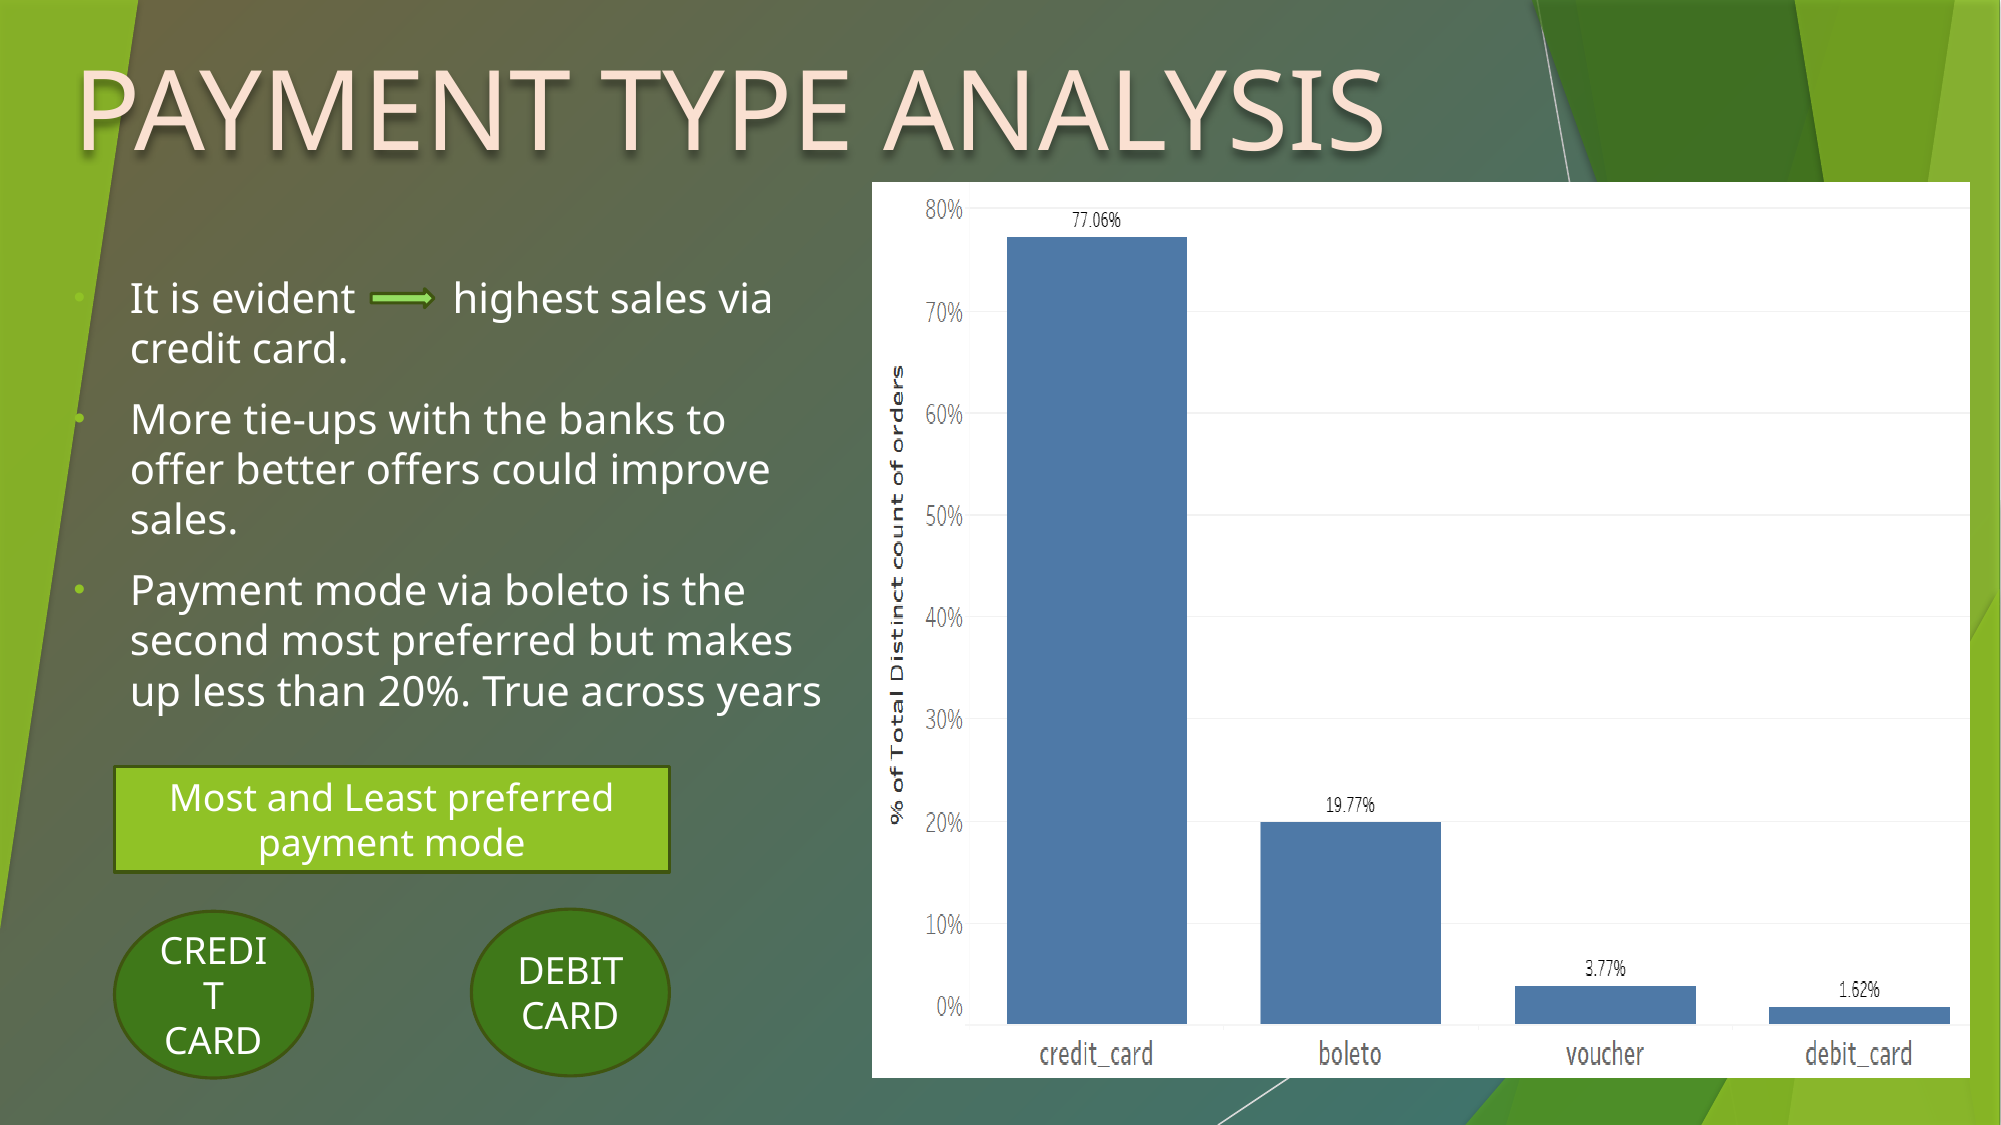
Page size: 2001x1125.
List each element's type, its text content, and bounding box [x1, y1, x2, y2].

text_box PAYMENT TYPE ANALYSIS [58, 46, 1784, 183]
text_box DEBIT CARD [469, 907, 671, 1078]
picture [872, 181, 1970, 1079]
subtitle It is evident highest sales via credit card. More tie-ups with the banks to offer better offers could improve sales. Payment mode via boleto is the second most preferred but makes up less than 20%. True across years [58, 264, 841, 732]
text_box Most and Least preferred payment mode [113, 765, 671, 874]
text_box [369, 287, 436, 310]
text_box CREDIT CARD [112, 909, 315, 1080]
